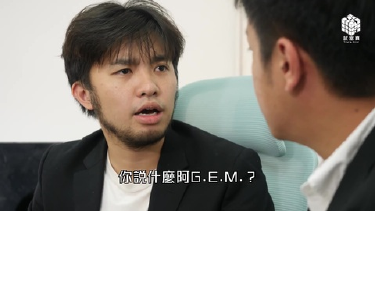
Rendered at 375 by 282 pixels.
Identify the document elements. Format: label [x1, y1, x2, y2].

picture [0, 0, 375, 212]
